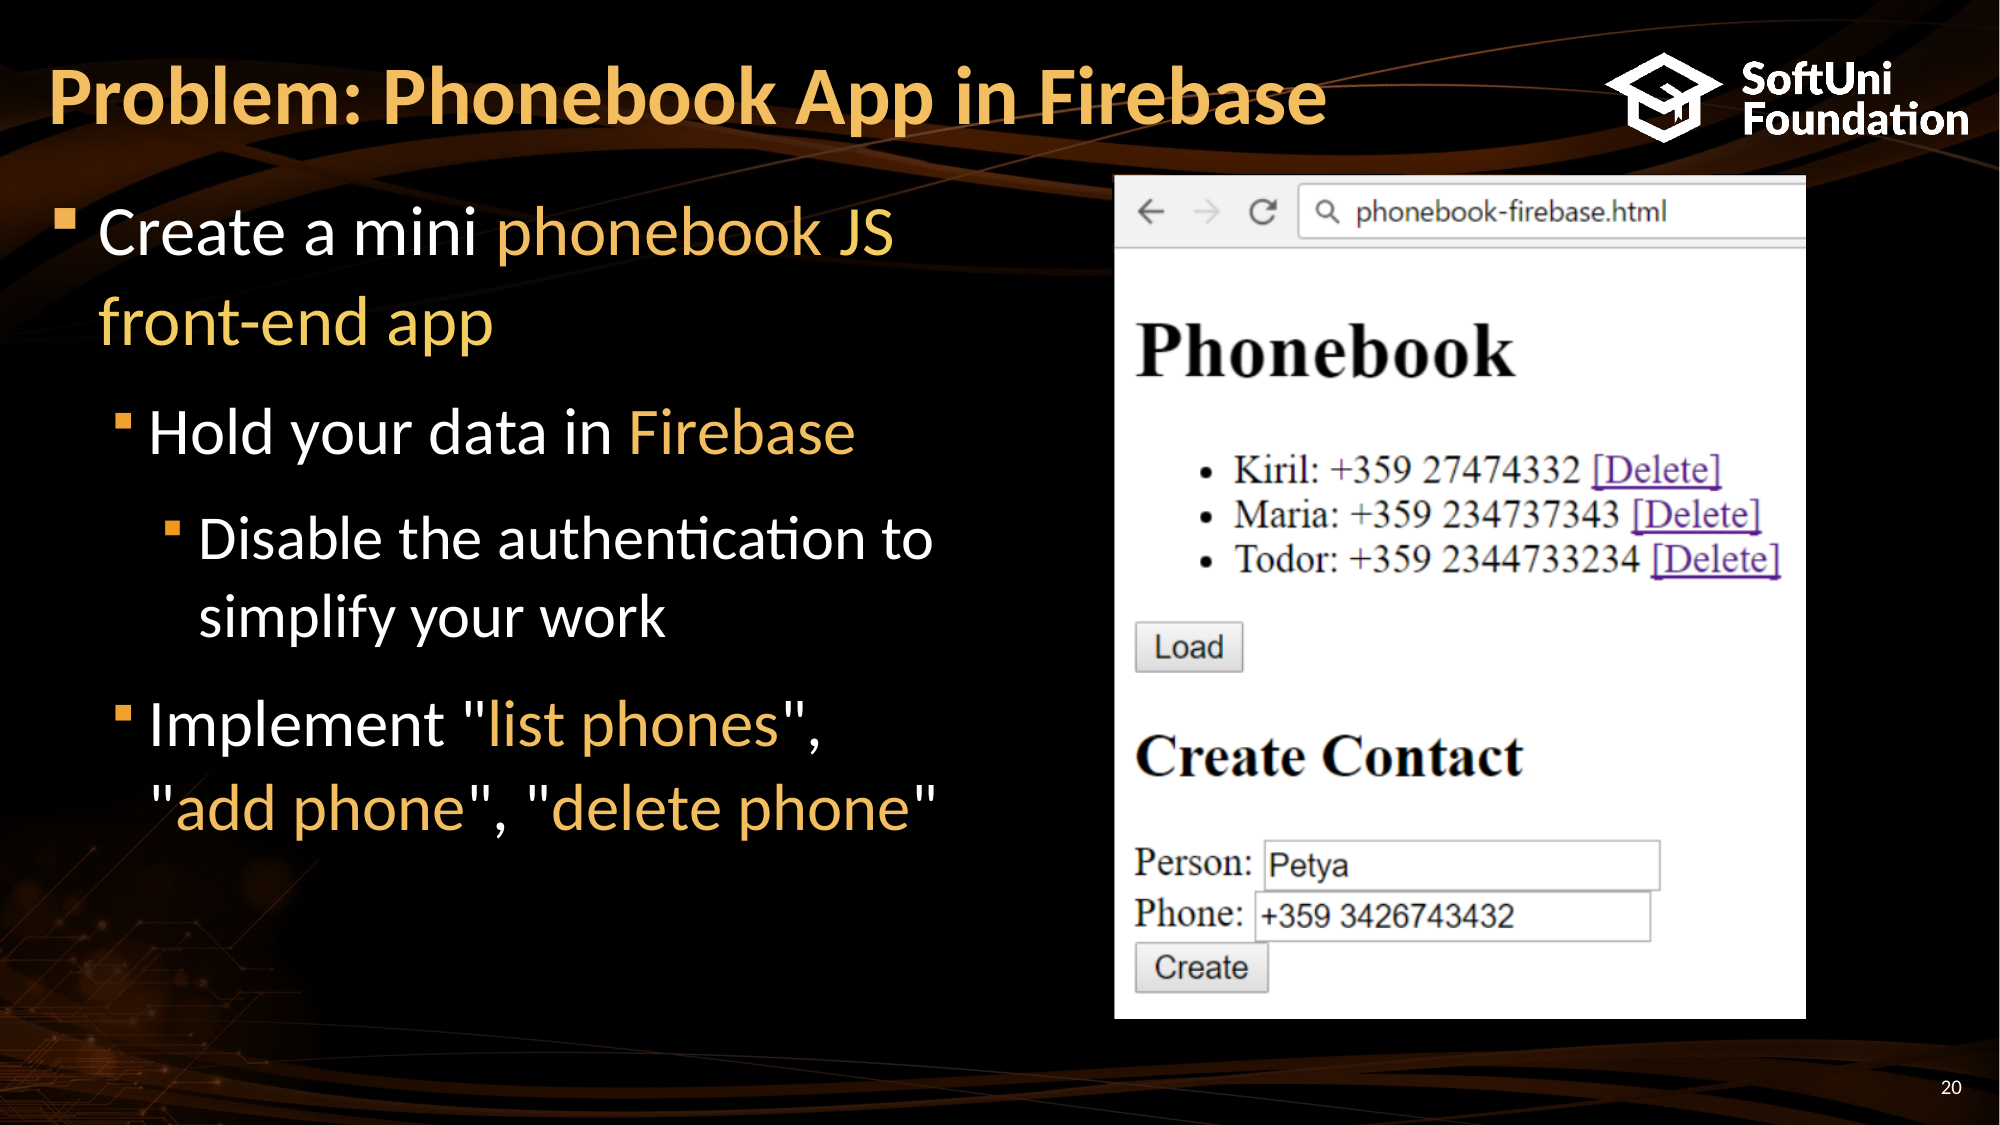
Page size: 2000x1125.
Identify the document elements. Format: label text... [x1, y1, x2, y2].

title Problem: Phonebook App in Firebase [30, 6, 1602, 189]
picture [0, 0, 2000, 1125]
slide_number 20 [1897, 1070, 1968, 1103]
list Create a mini phonebook JS front-end app Hold your data in Firebase Disable the authentication to simplify your work Implement "list phones", "add phone", "delete phone" [31, 189, 963, 1089]
